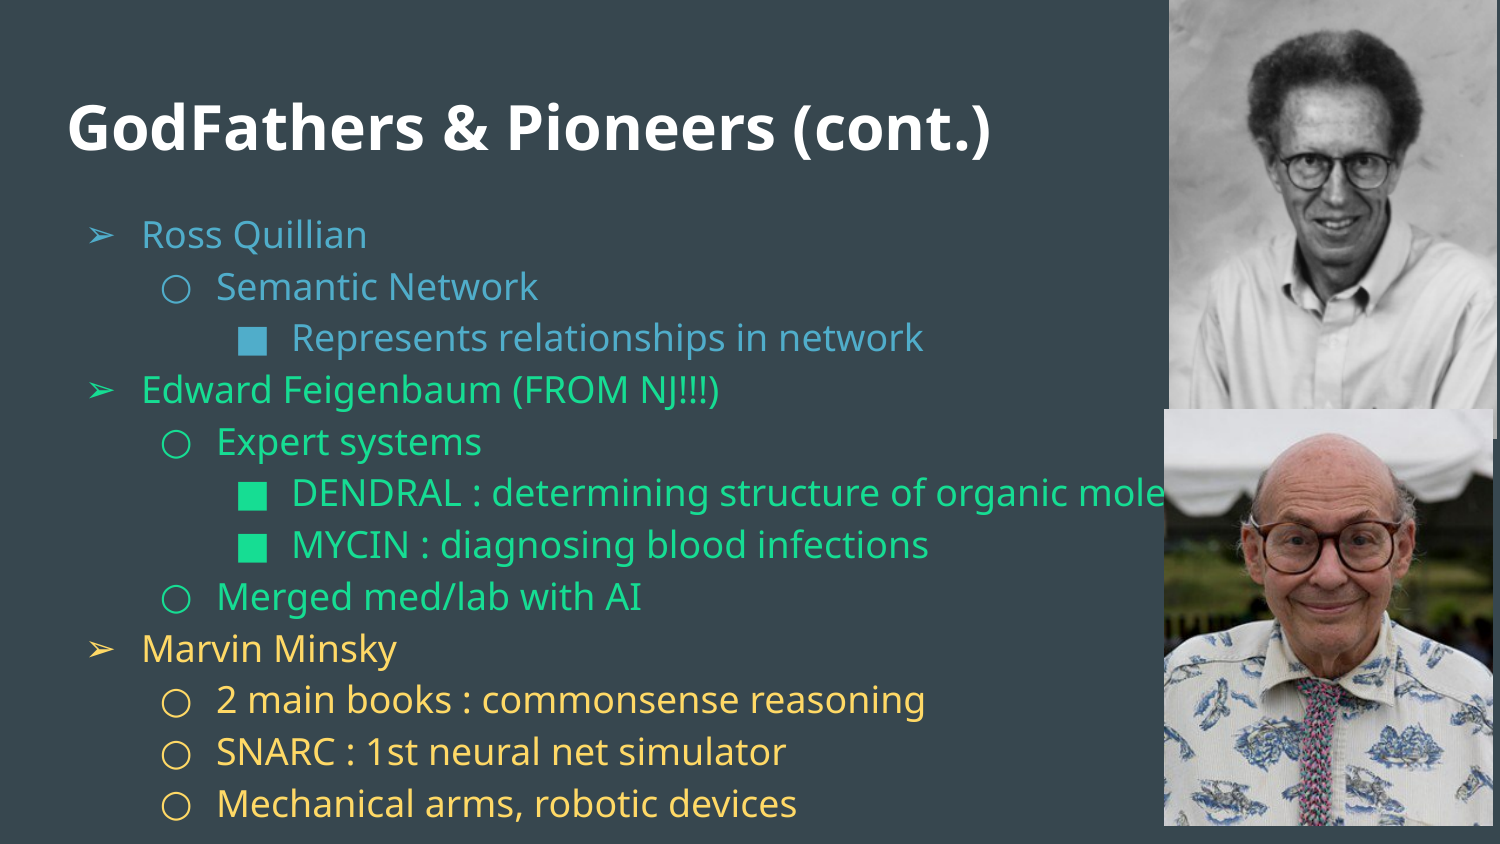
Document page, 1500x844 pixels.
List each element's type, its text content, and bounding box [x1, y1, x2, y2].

list Ross Quillian Semantic Network Represents relationships in network Edward Feigenbaum (FROM NJ!!!) Expert systems DENDRAL : determining structure of organic molecules MYCIN : diagnosing blood infections Merged med/lab with AI Marvin Minsky 2 main books : commonsense reasoning SNARC : 1st neural net simulator Mechanical arms, robotic devices [51, 189, 1163, 750]
title GodFathers & Pioneers (cont.) [51, 72, 1163, 167]
picture [1164, 0, 1497, 826]
